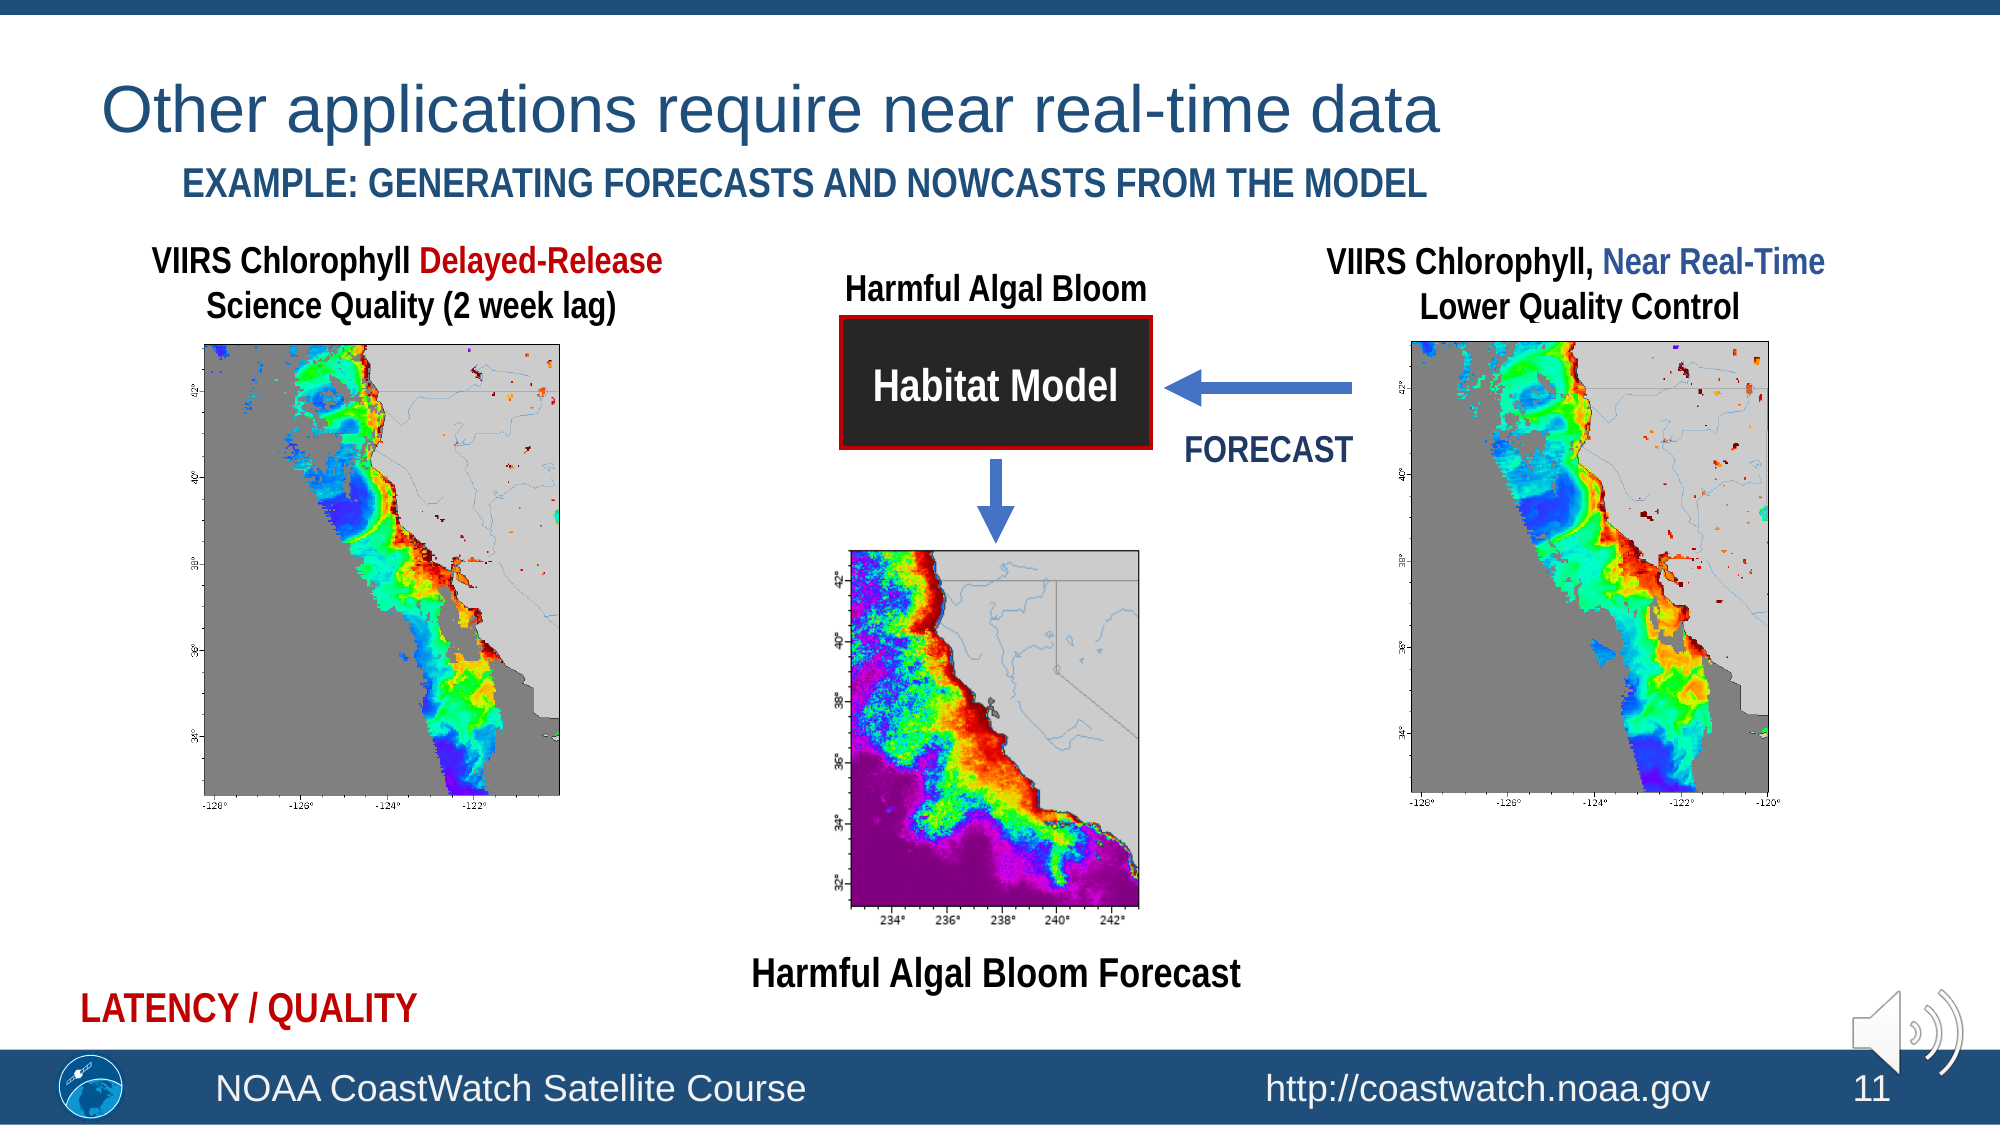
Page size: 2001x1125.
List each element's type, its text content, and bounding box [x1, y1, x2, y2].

picture [56, 1052, 125, 1121]
text_box Latency / Quality [66, 963, 553, 1038]
title Other applications require near real-time data [86, 1, 1812, 220]
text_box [736, 387, 1376, 1004]
slide_number ‹#› [1837, 1056, 2000, 1117]
text_box VIIRS Chlorophyll Delayed-Release Science Quality (2 week lag) [0, 228, 837, 334]
text_box Habitat Model [840, 317, 1152, 386]
picture [1386, 323, 1781, 810]
picture [1841, 966, 1976, 1101]
text_box VIIRS Chlorophyll, Near Real-Time Lower Quality Control [1167, 229, 1993, 335]
text_box Example: generating forecasts and nowcasts from the model [168, 139, 1487, 213]
footer NOAA CoastWatch Satellite Course http://coastwatch.noaa.gov [200, 1056, 1738, 1117]
picture [181, 326, 571, 814]
text_box Harmful Algal Bloom [830, 256, 1167, 317]
